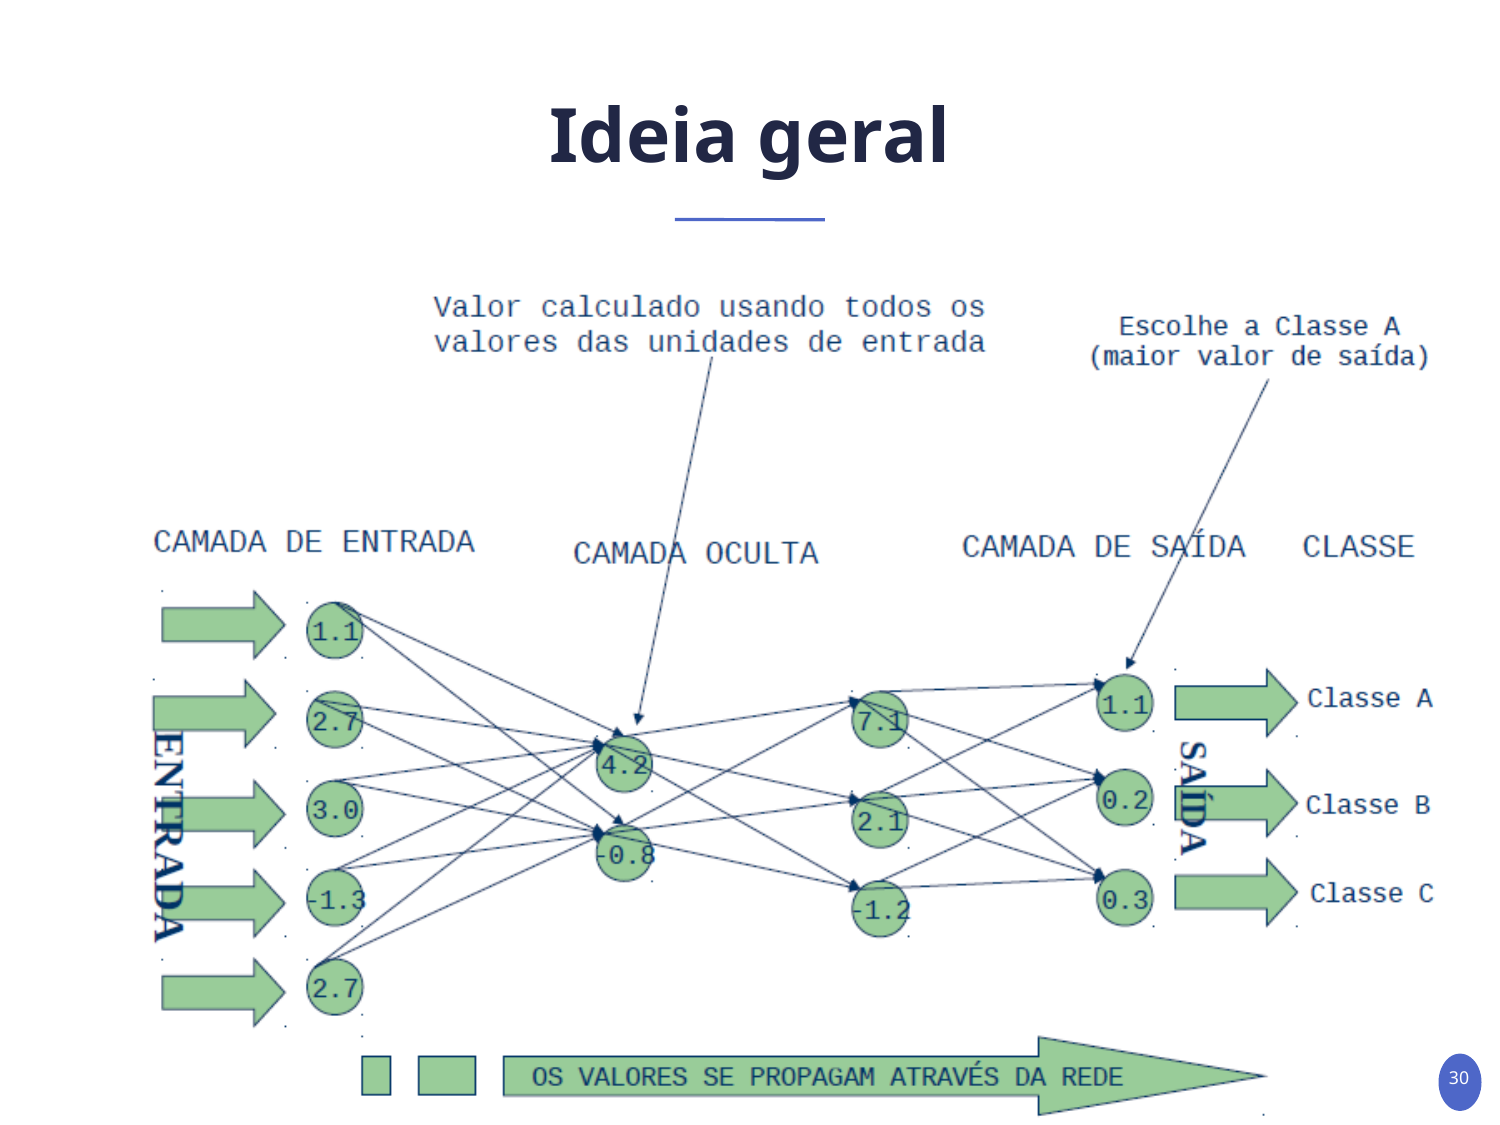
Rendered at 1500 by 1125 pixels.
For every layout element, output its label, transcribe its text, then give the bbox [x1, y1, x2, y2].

title Ideia geral [14, 85, 1486, 180]
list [135, 292, 1439, 1121]
